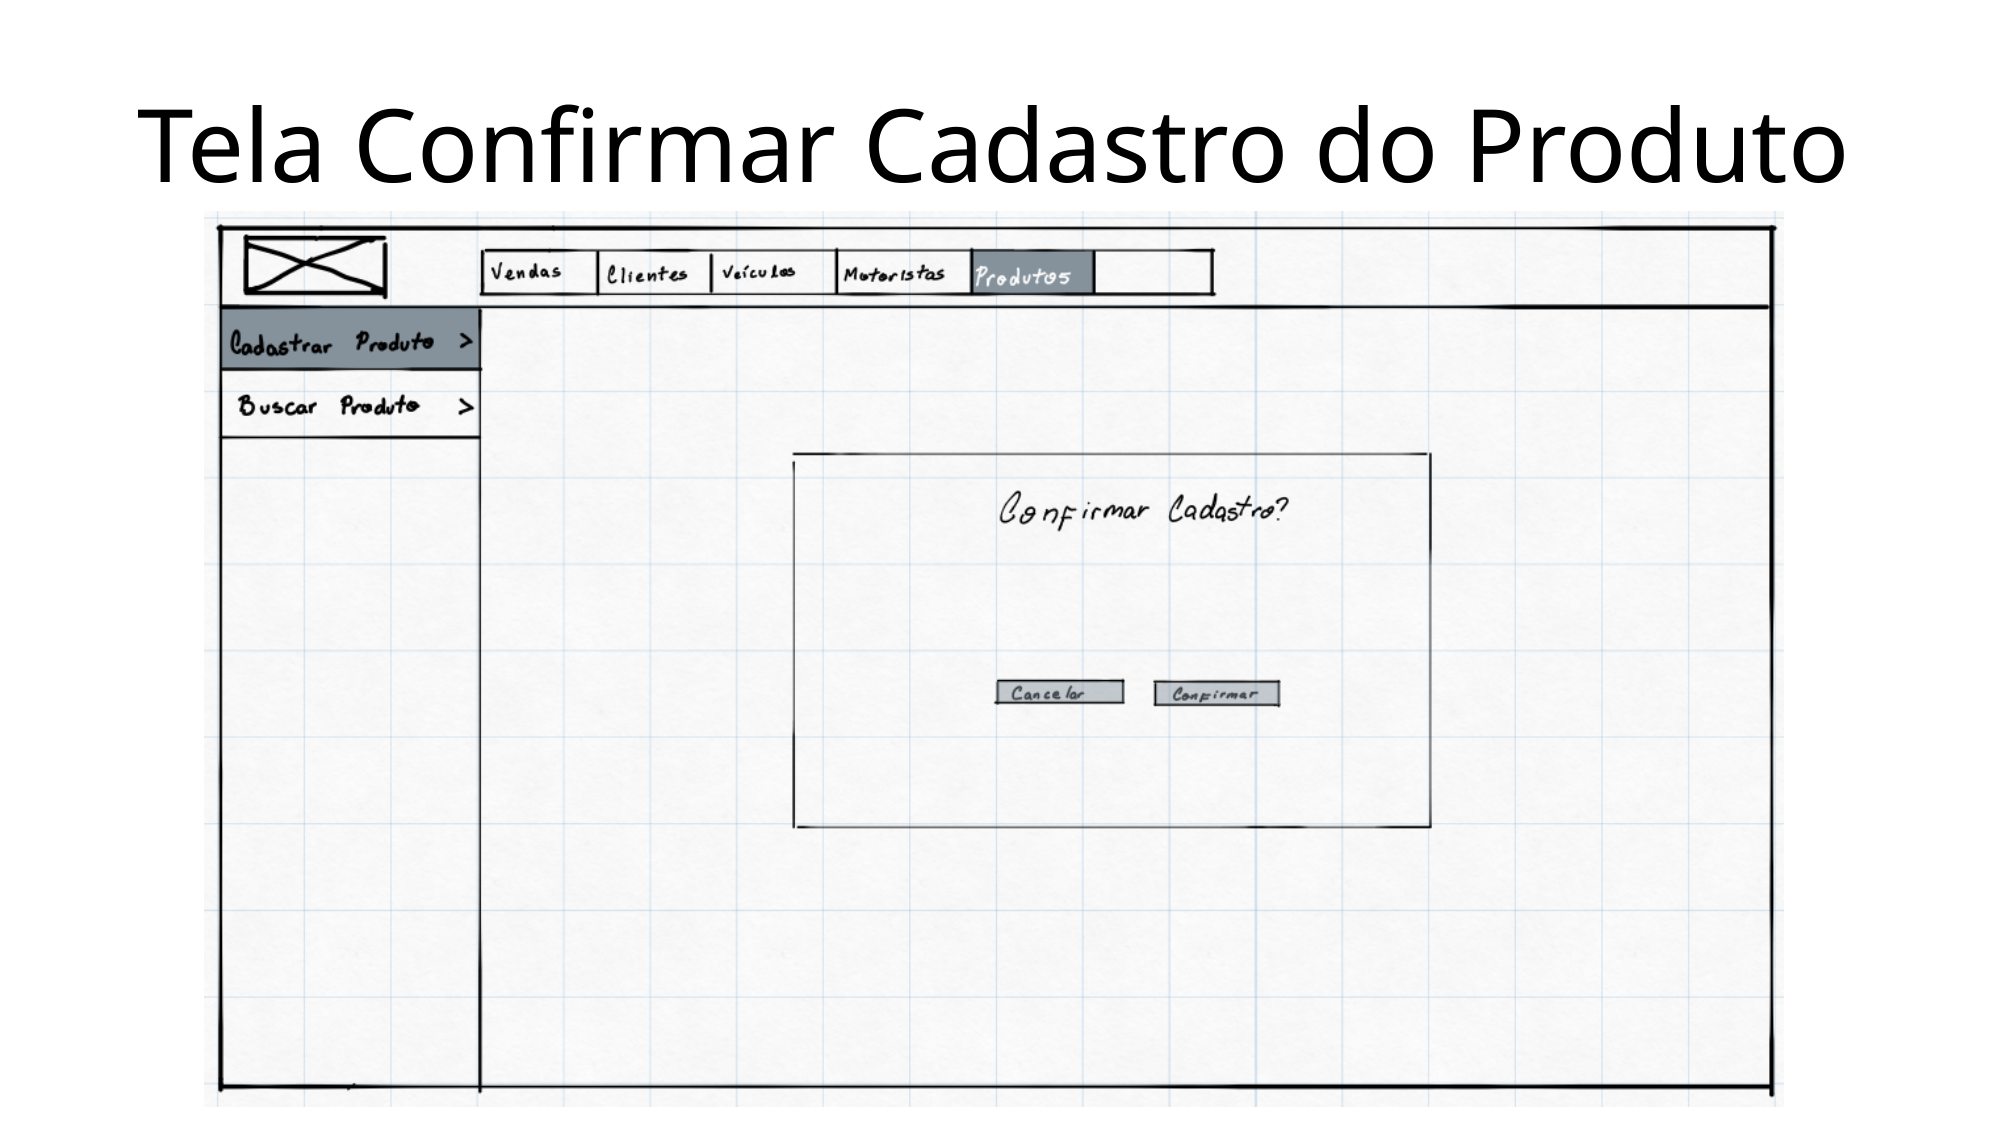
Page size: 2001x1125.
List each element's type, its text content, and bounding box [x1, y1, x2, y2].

title Tela Confirmar Cadastro do Produto [86, 65, 1901, 212]
picture [204, 211, 1784, 1107]
